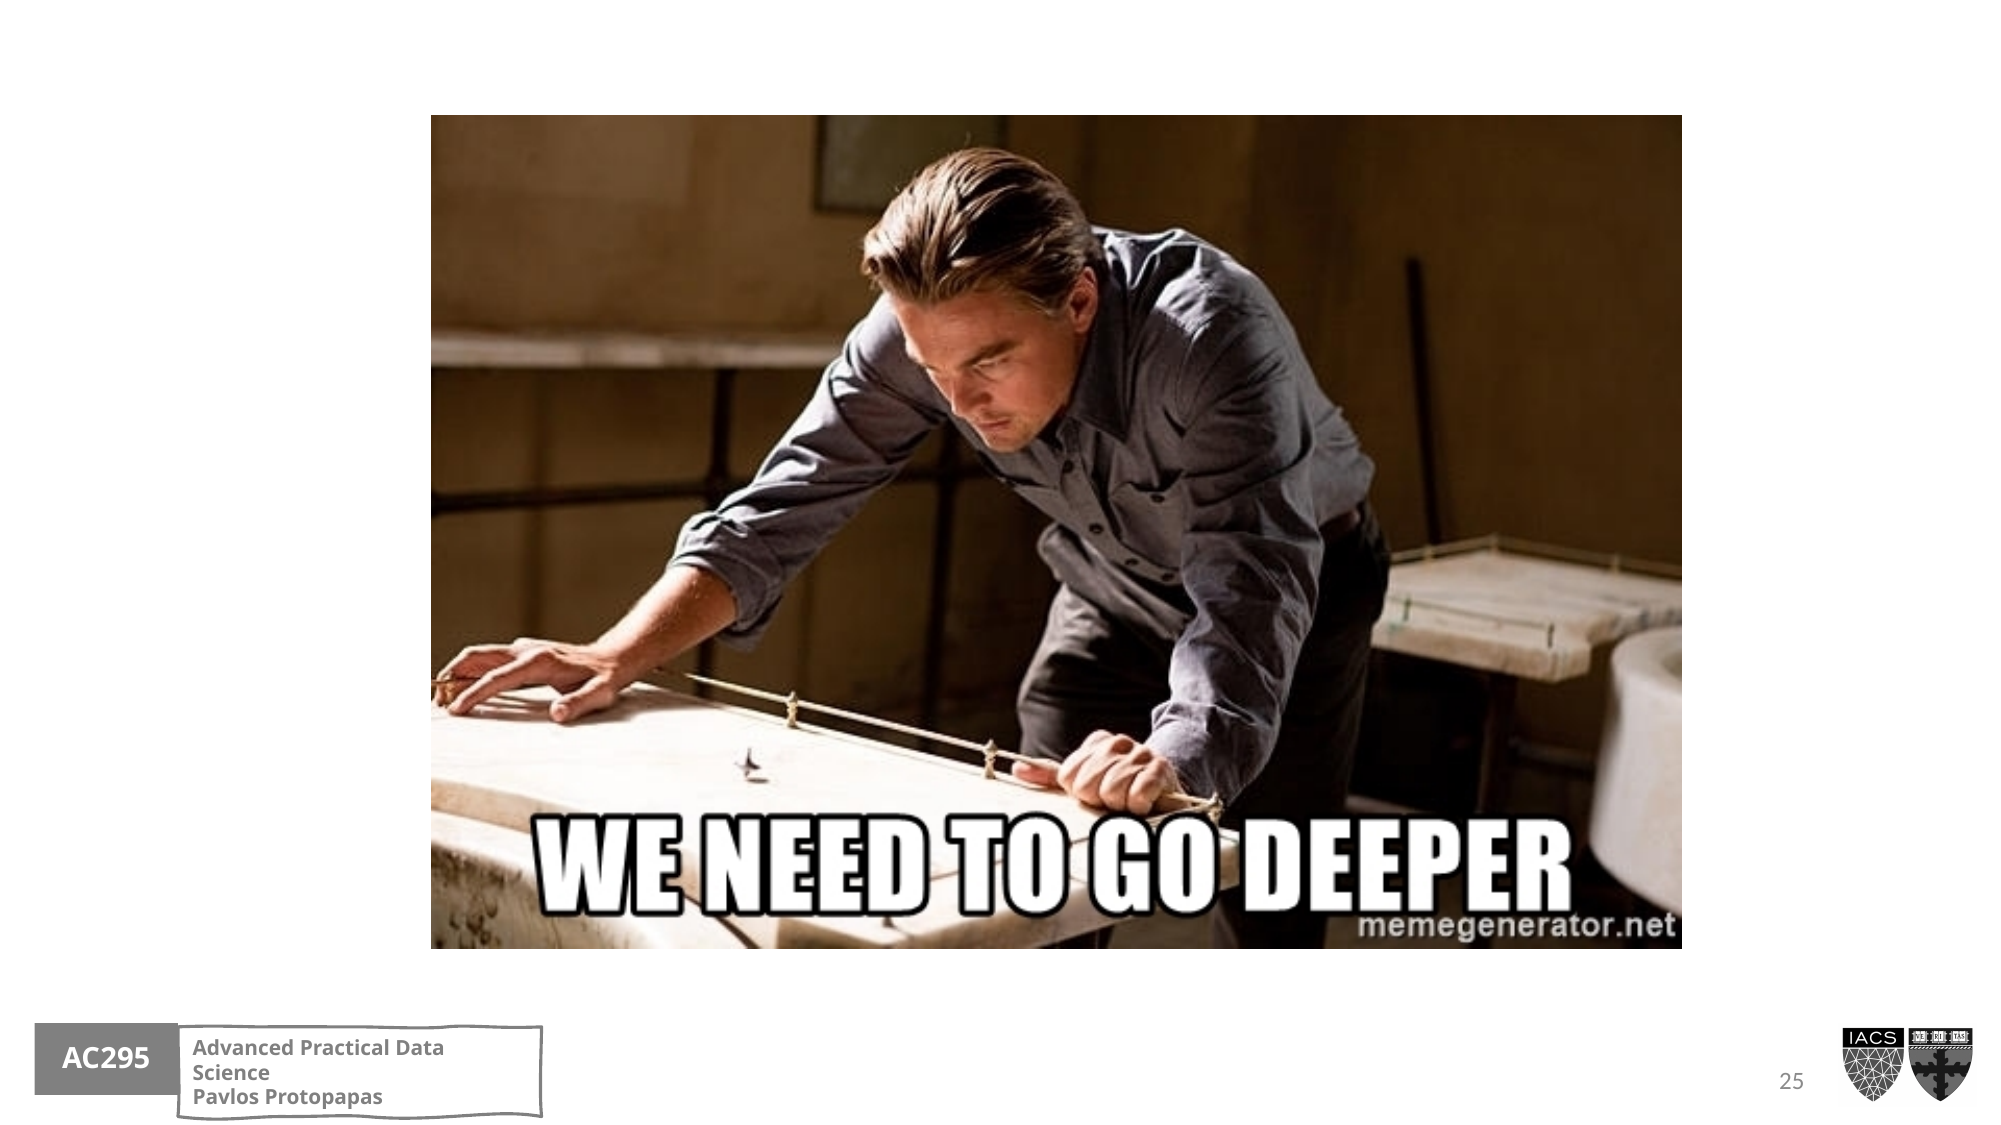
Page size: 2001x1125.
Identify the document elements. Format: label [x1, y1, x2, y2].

picture [1838, 1023, 1977, 1107]
picture [431, 115, 1683, 949]
